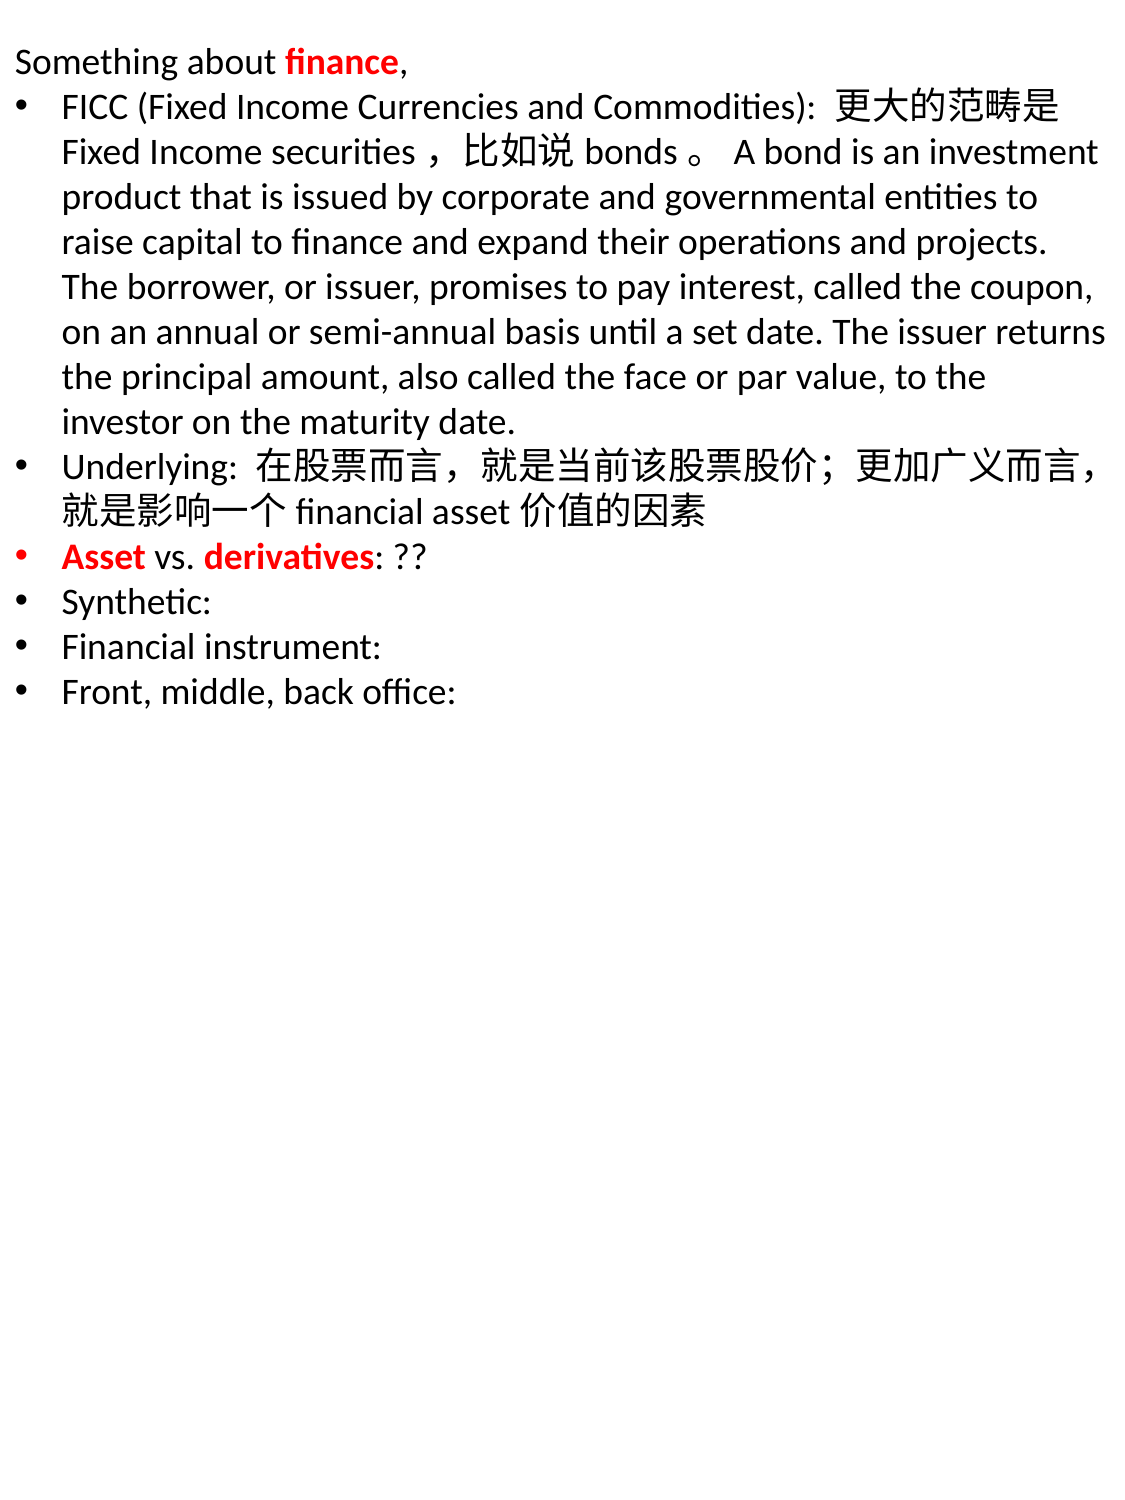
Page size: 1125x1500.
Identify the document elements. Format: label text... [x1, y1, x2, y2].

text_box Something about finance, FICC (Fixed Income Currencies and Commodities): 更大的范畴是Fixed Income securities，比如说bonds。A bond is an investment product that is issued by corporate and governmental entities to raise capital to finance and expand their operations and projects. The borrower, or issuer, promises to pay interest, called the coupon, on an annual or semi-annual basis until a set date. The issuer returns the principal amount, also called the face or par value, to the investor on the maturity date. Underlying: 在股票而言，就是当前该股票股价；更加广义而言，就是影响一个financial asset价值的因素 Asset vs. derivatives: ?? Synthetic: Financial instrument: Front, middle, back office: [0, 29, 1125, 720]
